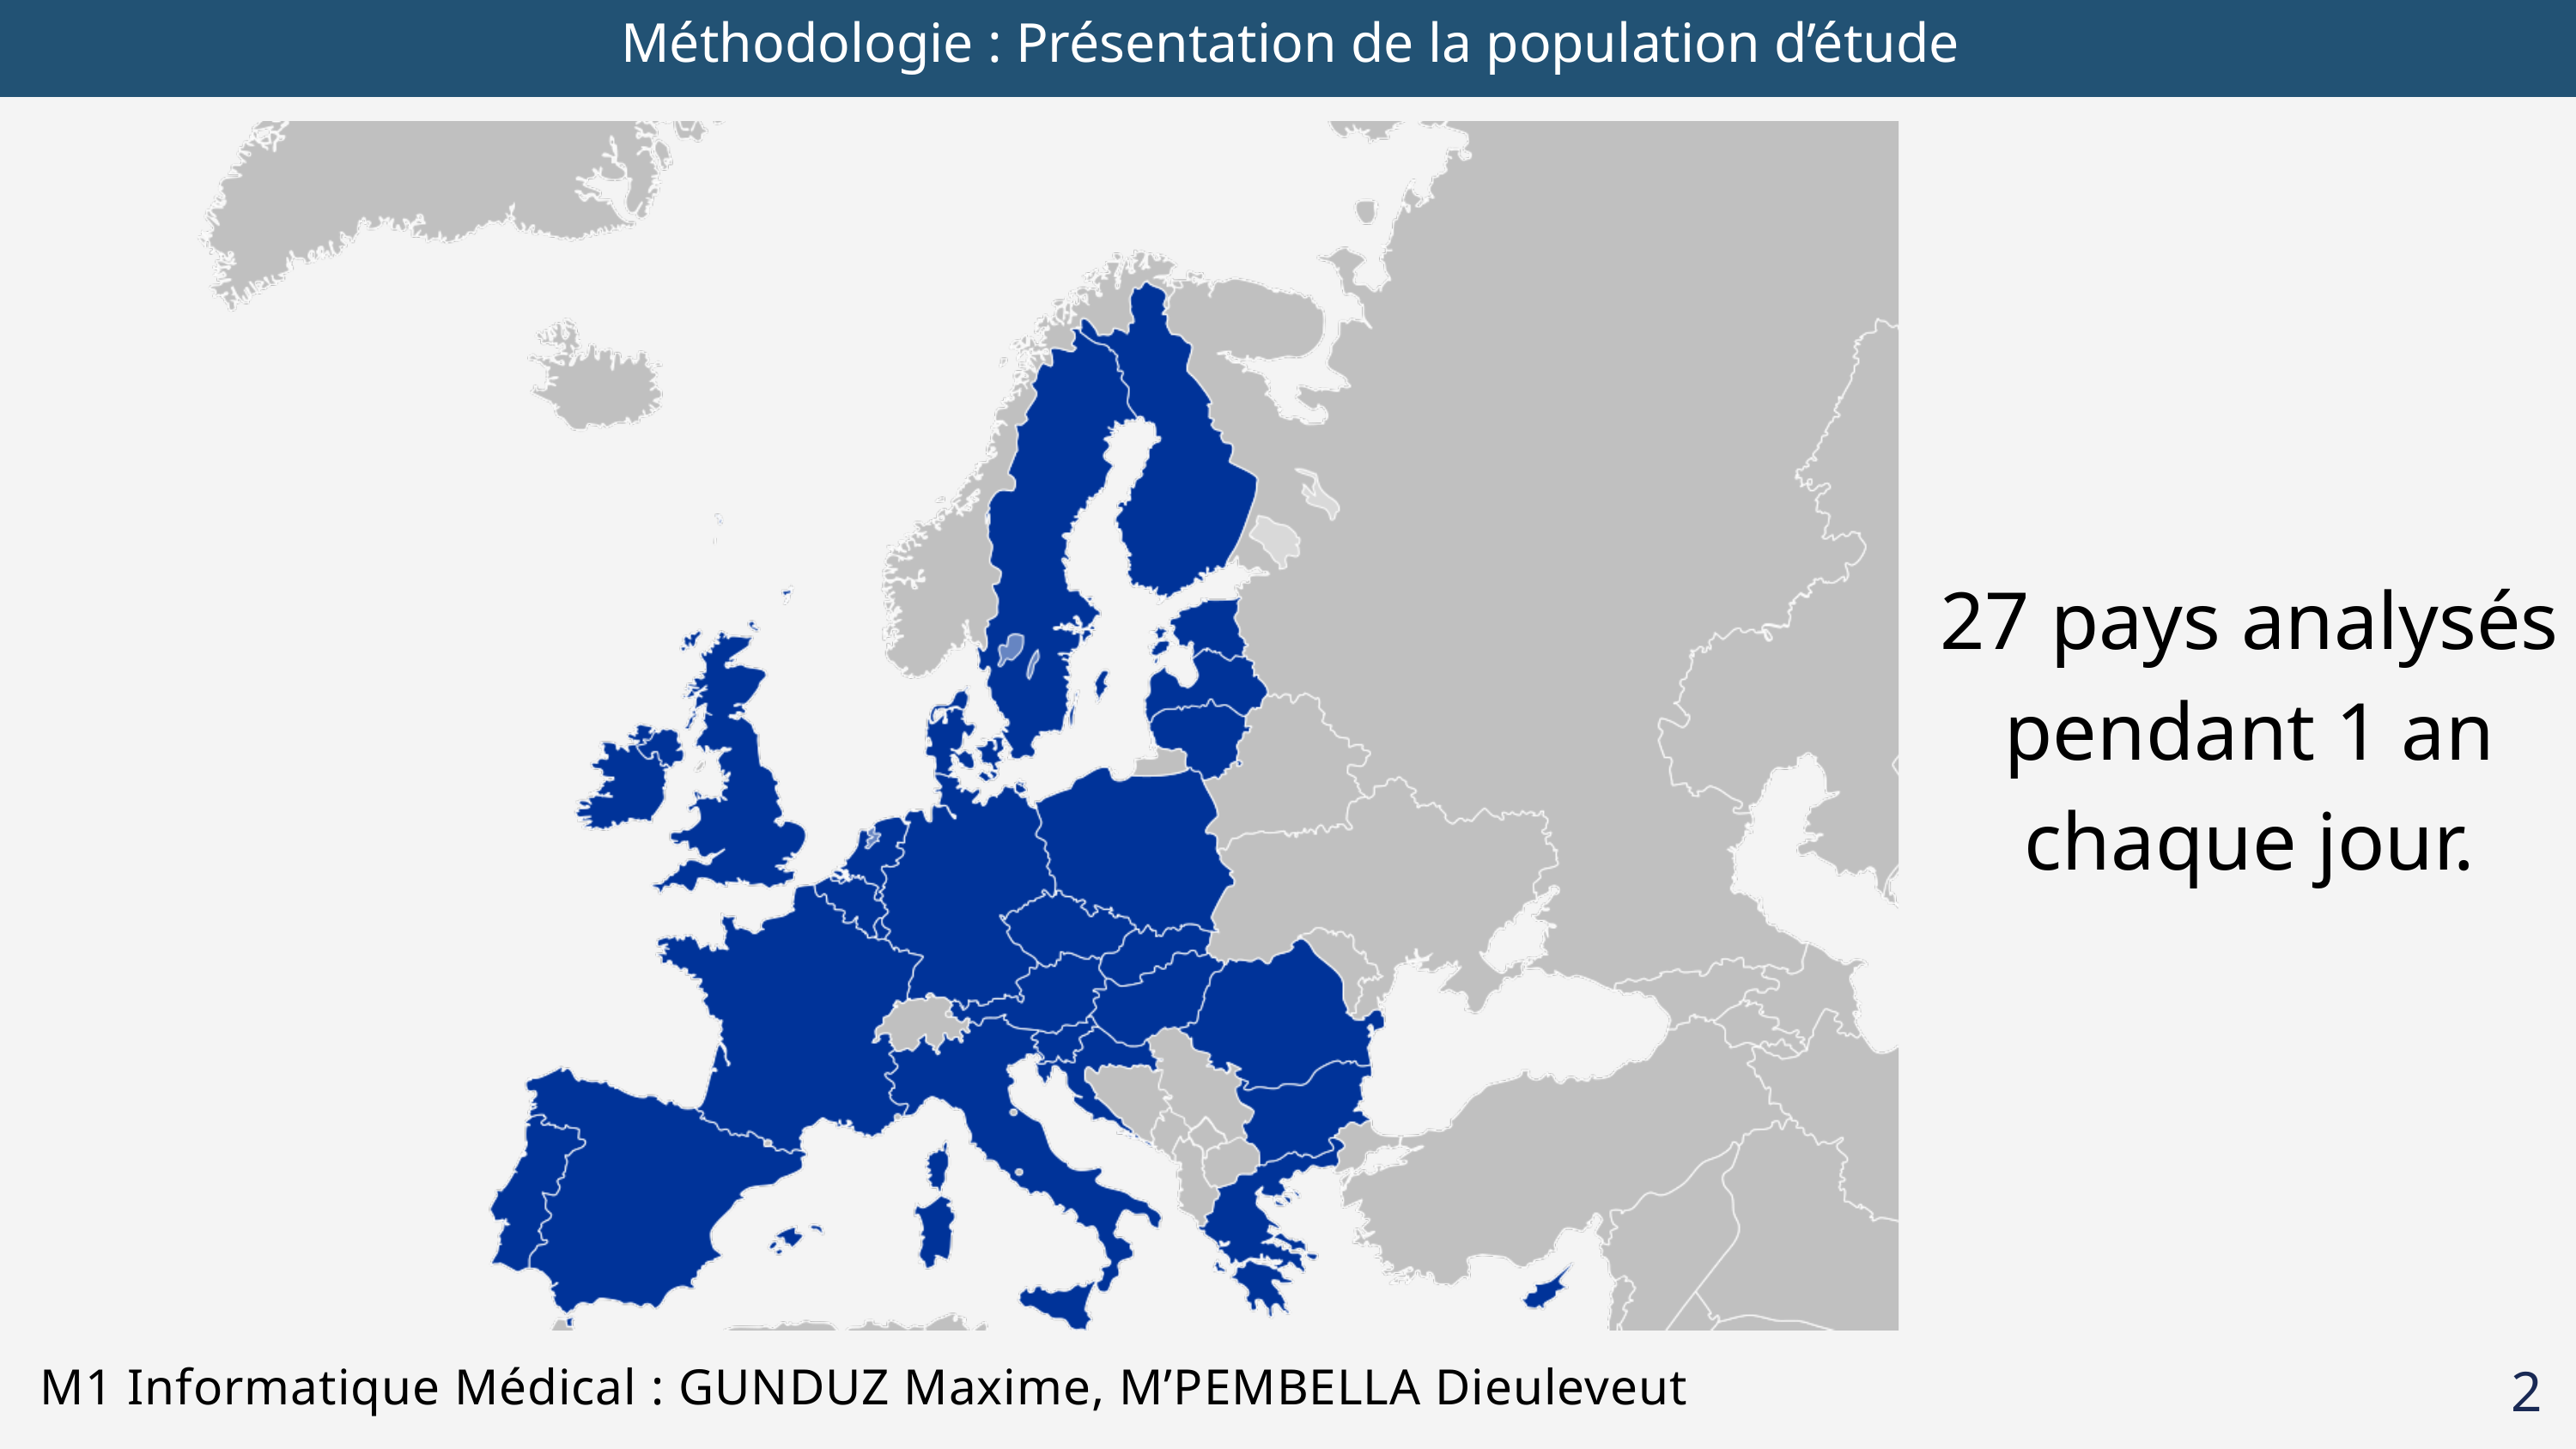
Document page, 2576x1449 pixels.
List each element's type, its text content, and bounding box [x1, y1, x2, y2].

text_box M1 Informatique Médical : GUNDUZ Maxime, M’PEMBELLA Dieuleveut [39, 1346, 1694, 1415]
text_box 27 pays analysés pendant 1 an chaque jour. [1917, 555, 2576, 886]
text_box [196, 121, 1899, 1331]
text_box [0, 0, 2576, 98]
text_box 2 [2511, 1346, 2560, 1423]
